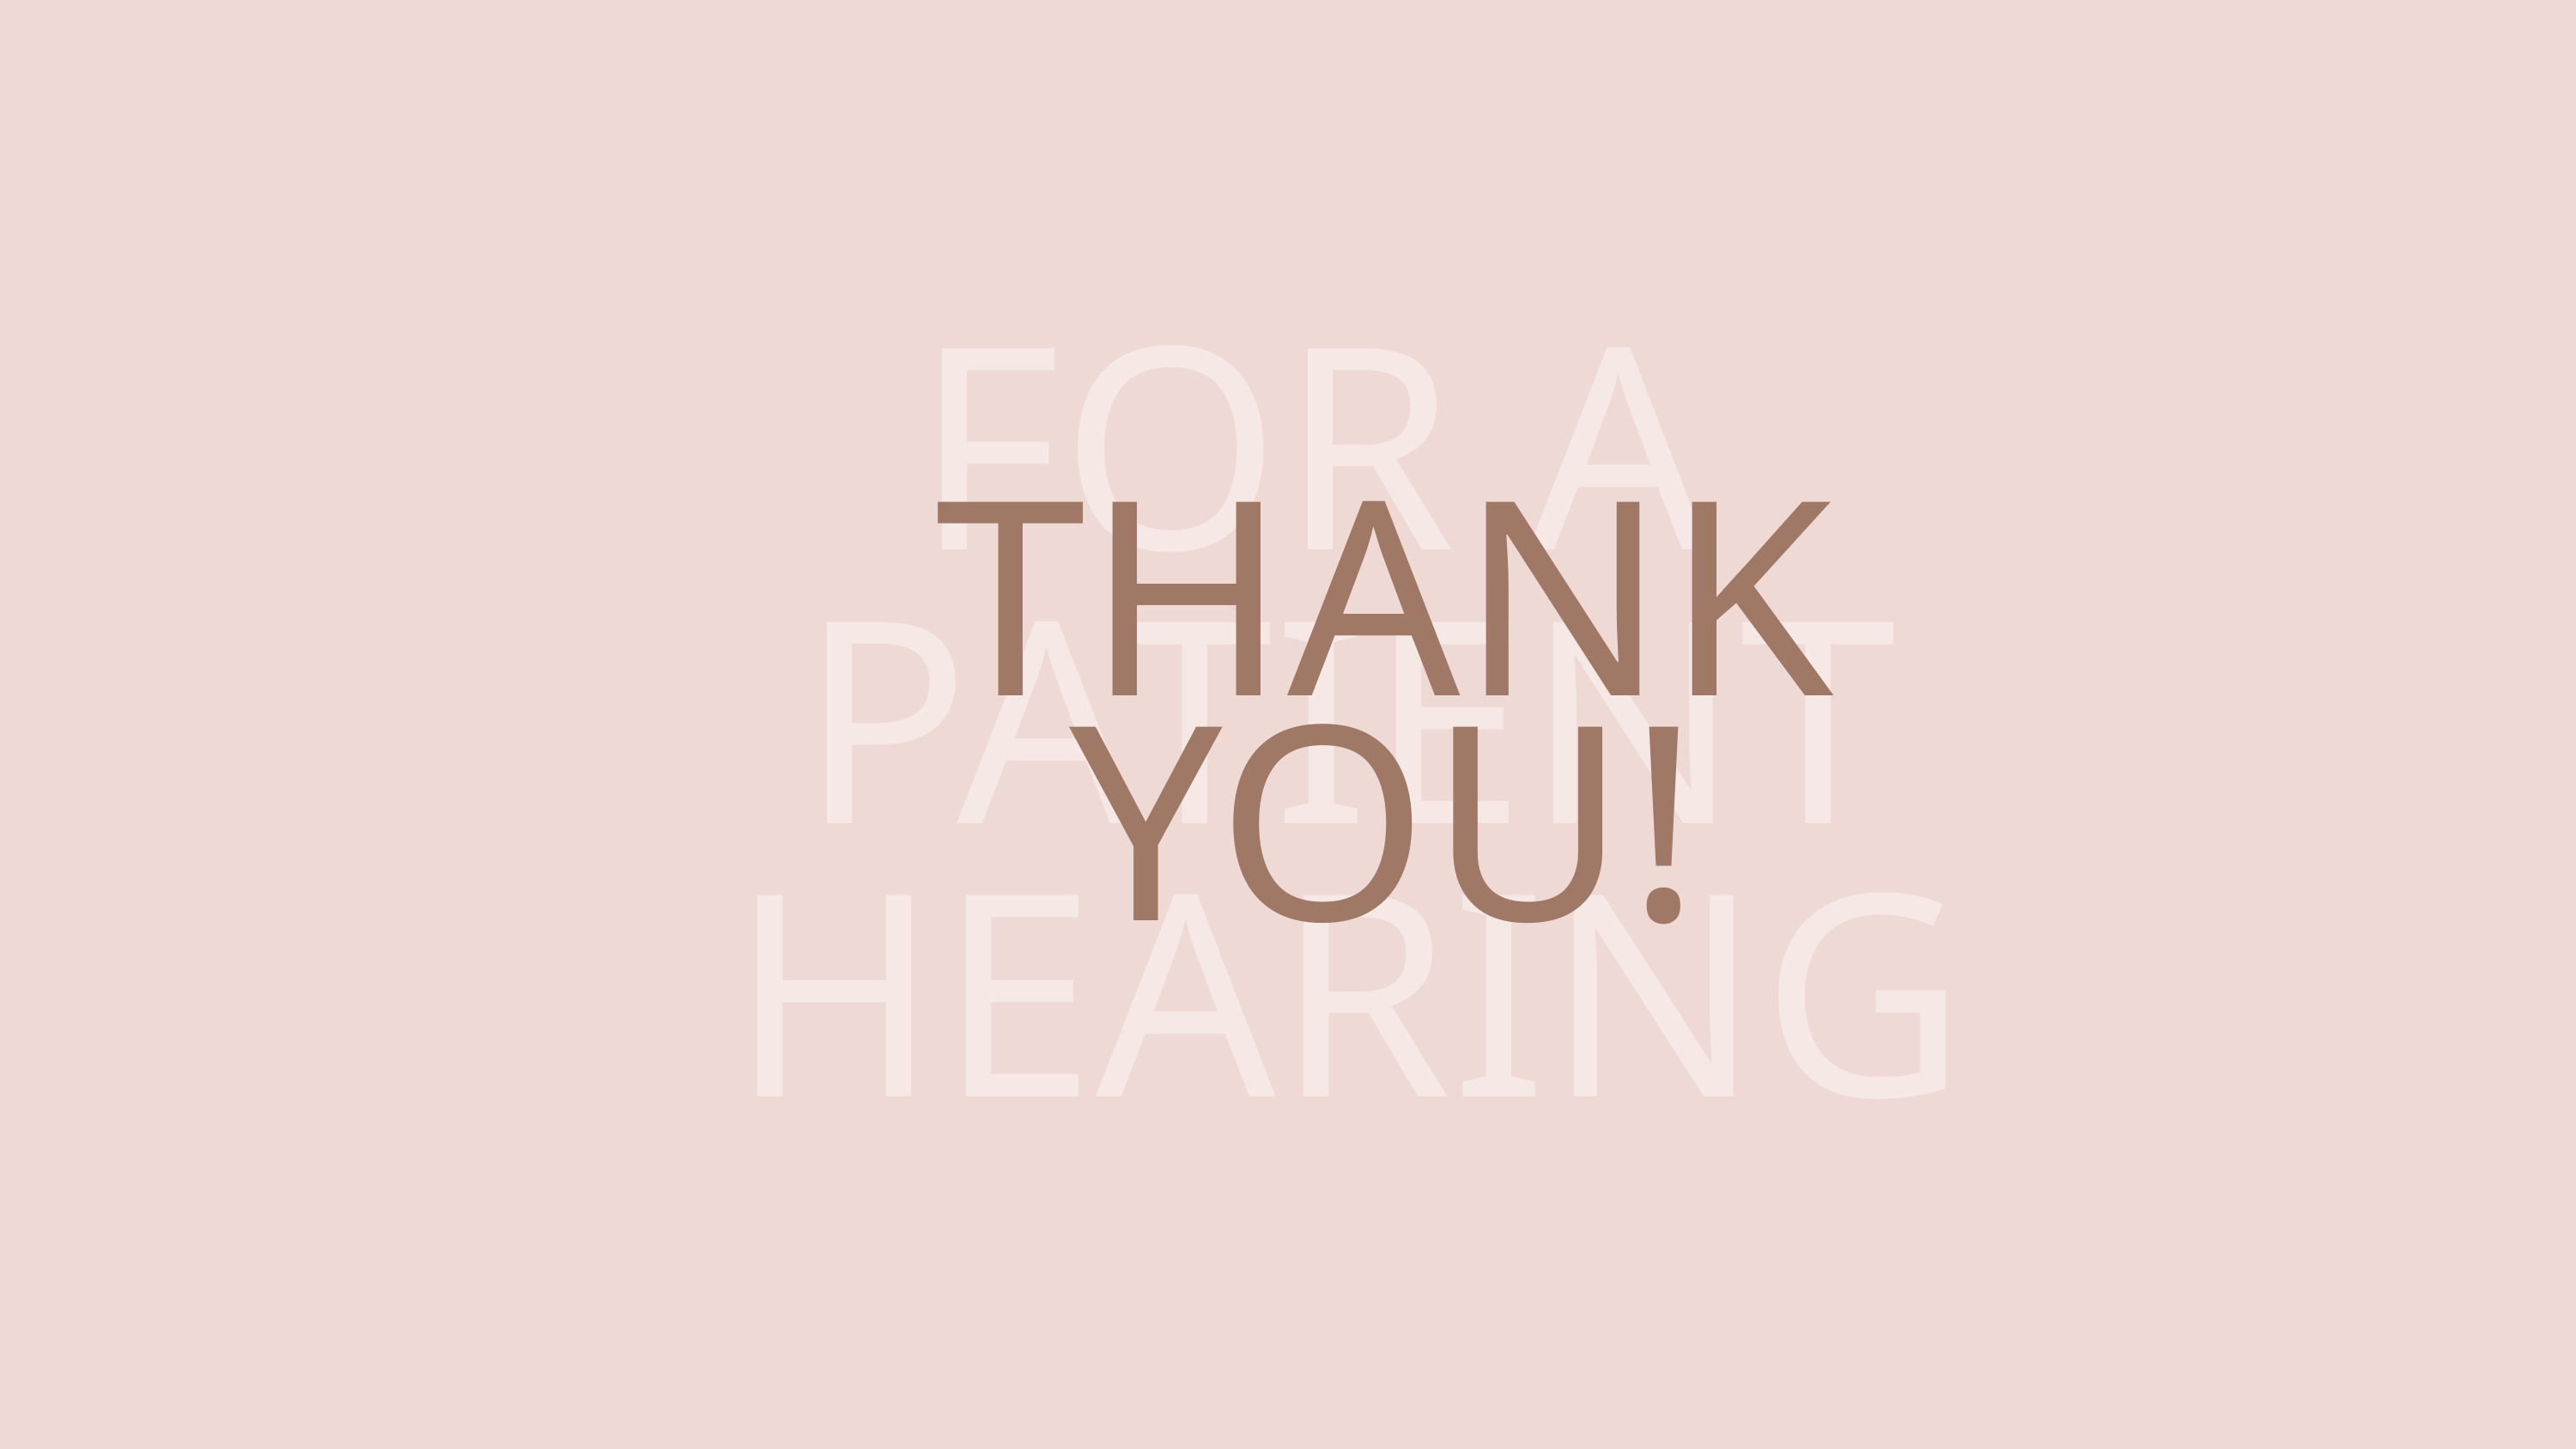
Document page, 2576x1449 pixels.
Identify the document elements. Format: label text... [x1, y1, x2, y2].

text_box THANK YOU! [720, 524, 2050, 975]
text_box FOR A PATIENT HEARING [239, 333, 2458, 1154]
